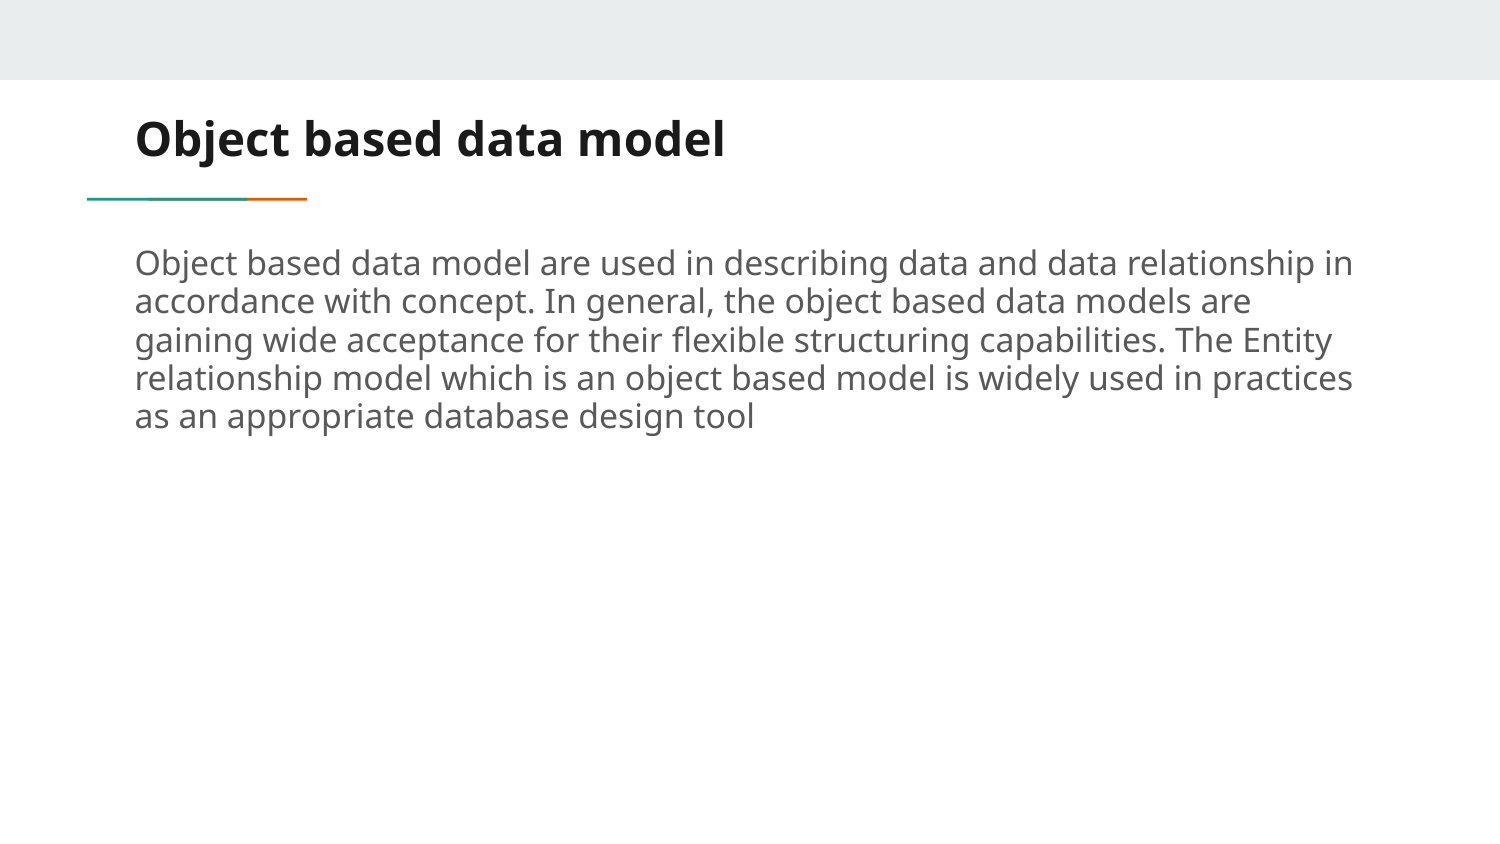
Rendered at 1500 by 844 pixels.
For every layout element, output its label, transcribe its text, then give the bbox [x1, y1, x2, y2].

title Object based data model [119, 93, 1381, 182]
list Object based data model are used in describing data and data relationship in accordance with concept. In general, the object based data models are gaining wide acceptance for their flexible structuring capabilities. The Entity relationship model which is an object based model is widely used in practices as an appropriate database design tool [119, 230, 1381, 601]
